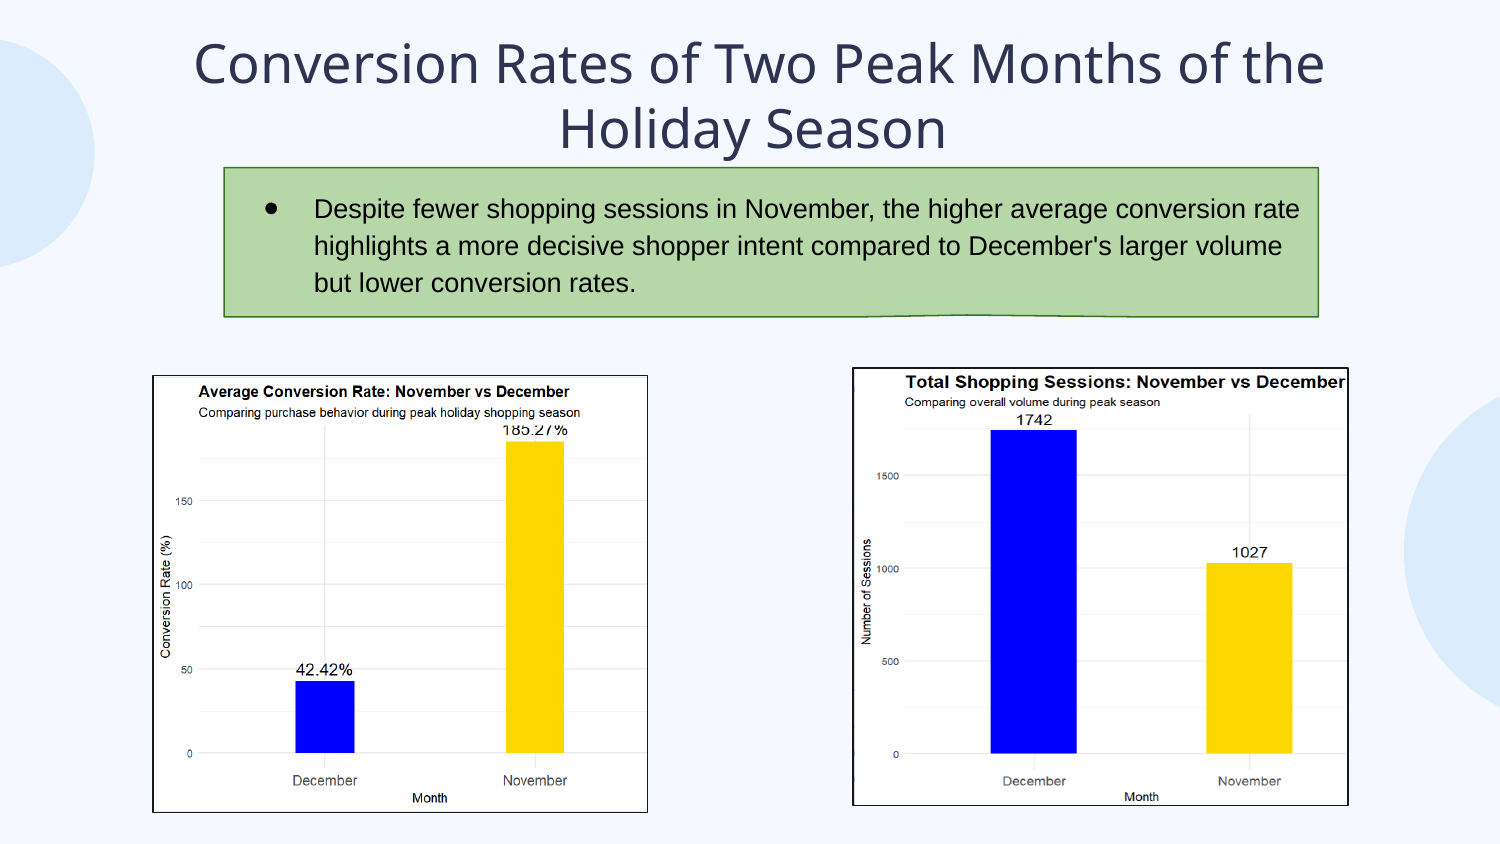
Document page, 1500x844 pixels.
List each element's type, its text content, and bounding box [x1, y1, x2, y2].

text_box Despite fewer shopping sessions in November, the higher average conversion rate highlights a more decisive shopper intent compared to December's larger volume but lower conversion rates. [224, 167, 1319, 317]
picture [153, 375, 648, 813]
picture [853, 368, 1348, 805]
title Conversion Rates of Two Peak Months of the Holiday Season [128, 14, 1393, 109]
